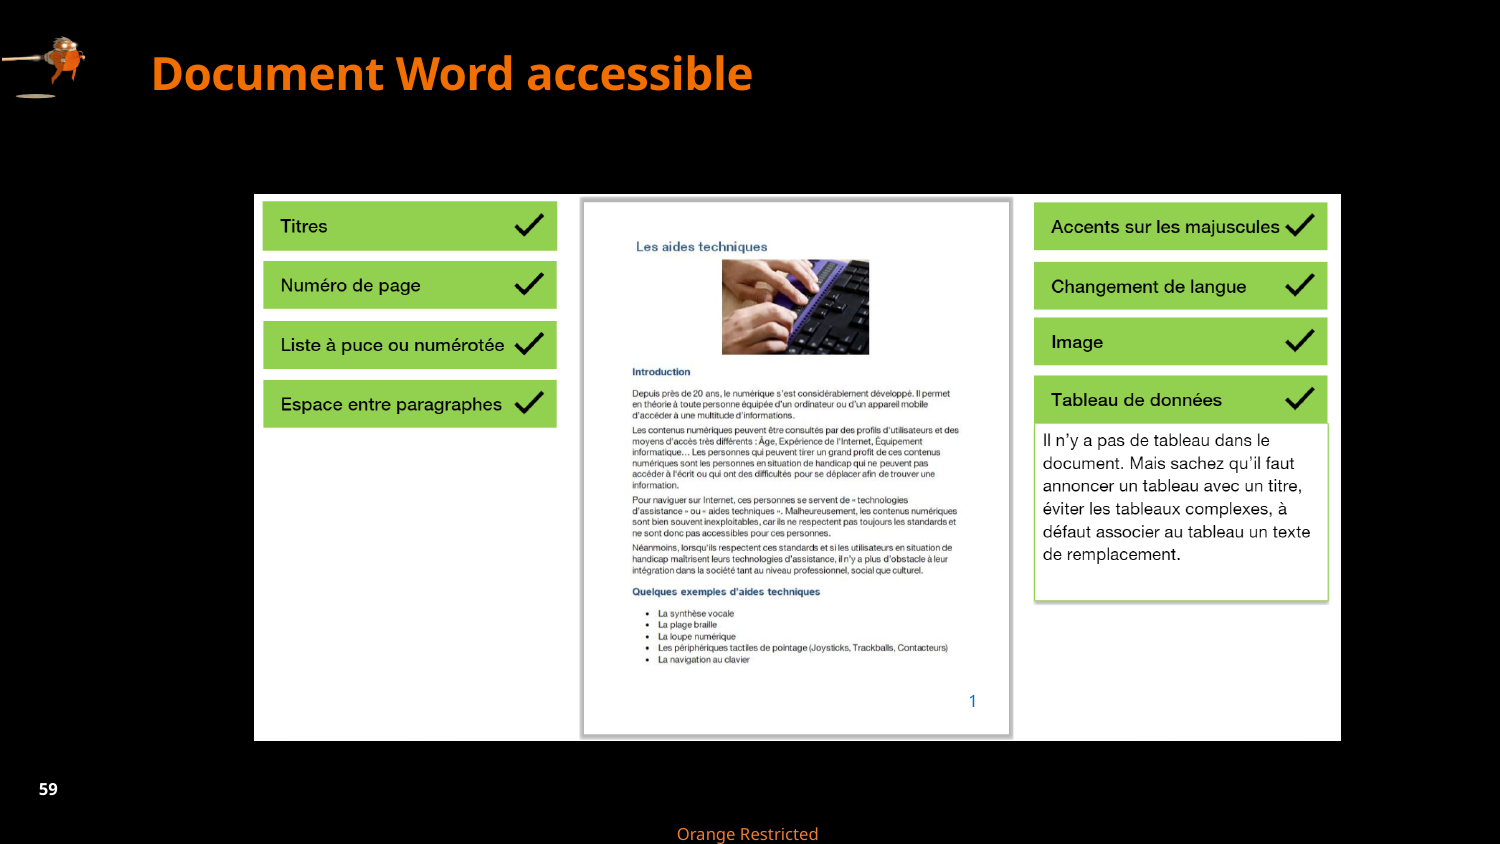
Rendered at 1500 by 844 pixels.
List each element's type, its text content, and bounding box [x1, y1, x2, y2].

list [253, 193, 1341, 742]
title Document Word accessible [135, 43, 1459, 166]
picture [2, 35, 87, 99]
